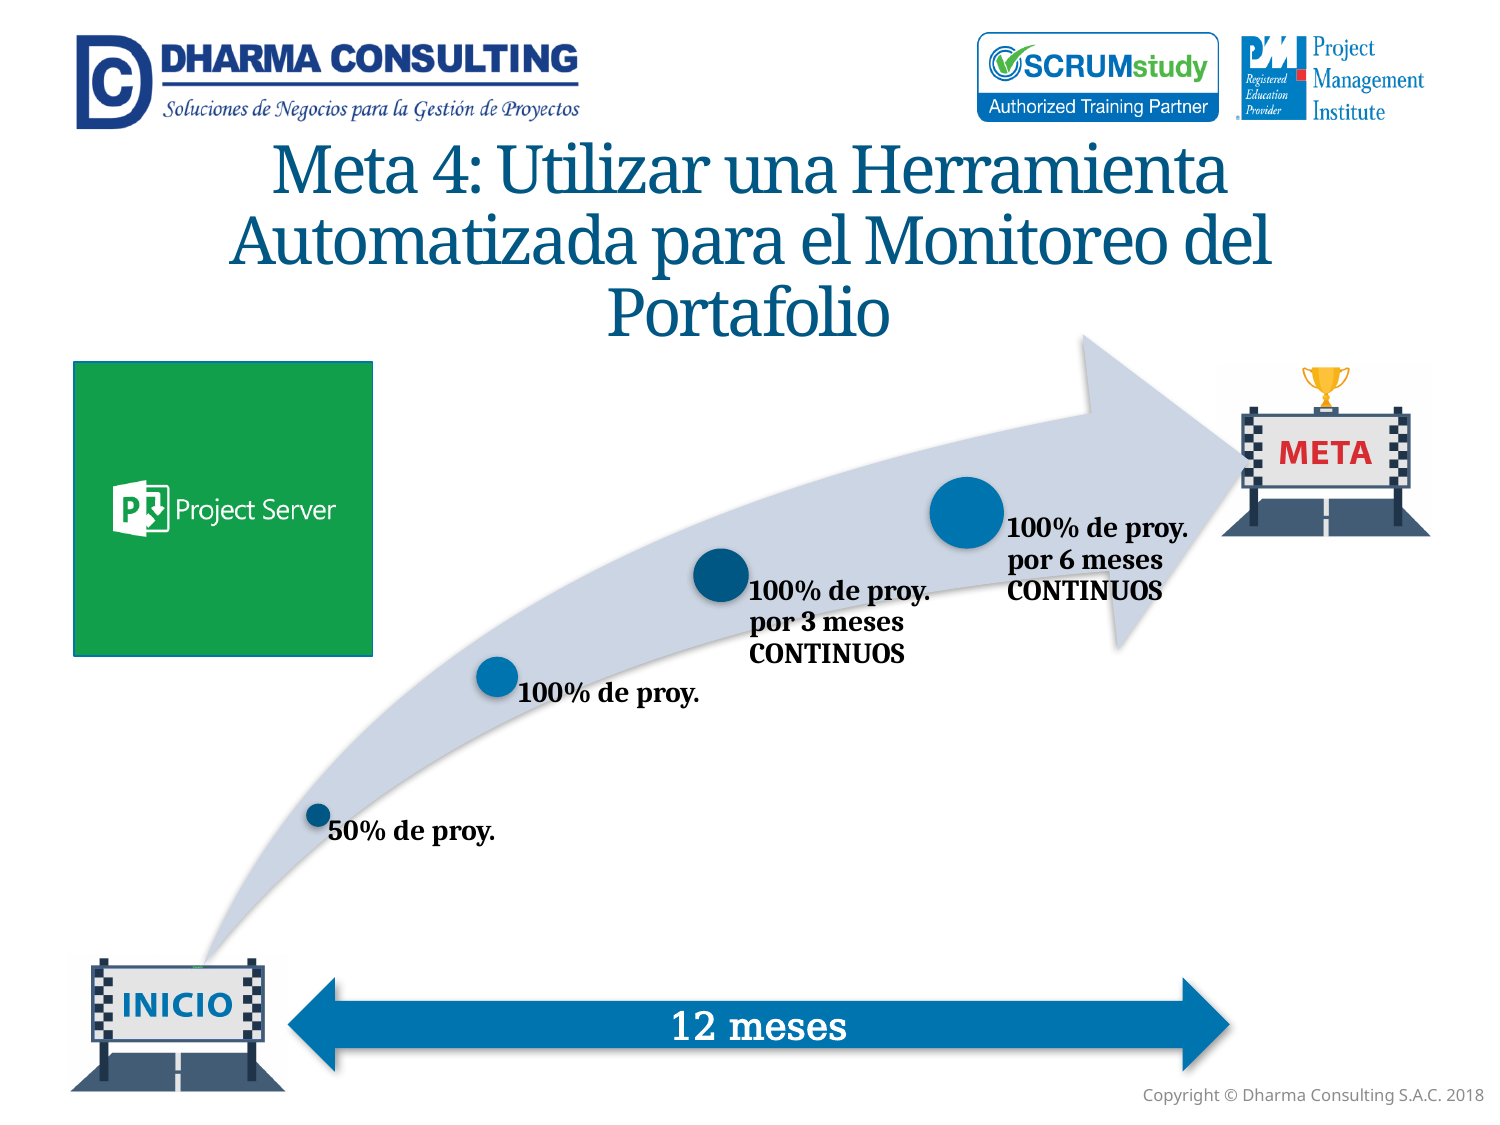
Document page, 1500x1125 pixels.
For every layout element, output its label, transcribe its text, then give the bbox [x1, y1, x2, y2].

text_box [67, 333, 1433, 1095]
picture [76, 364, 371, 654]
text_box Meta 4: Utilizar una Herramienta Automatizada para el Monitoreo del Portafolio [46, 184, 1454, 303]
picture [977, 32, 1219, 122]
picture [1232, 33, 1428, 123]
picture [72, 19, 582, 138]
